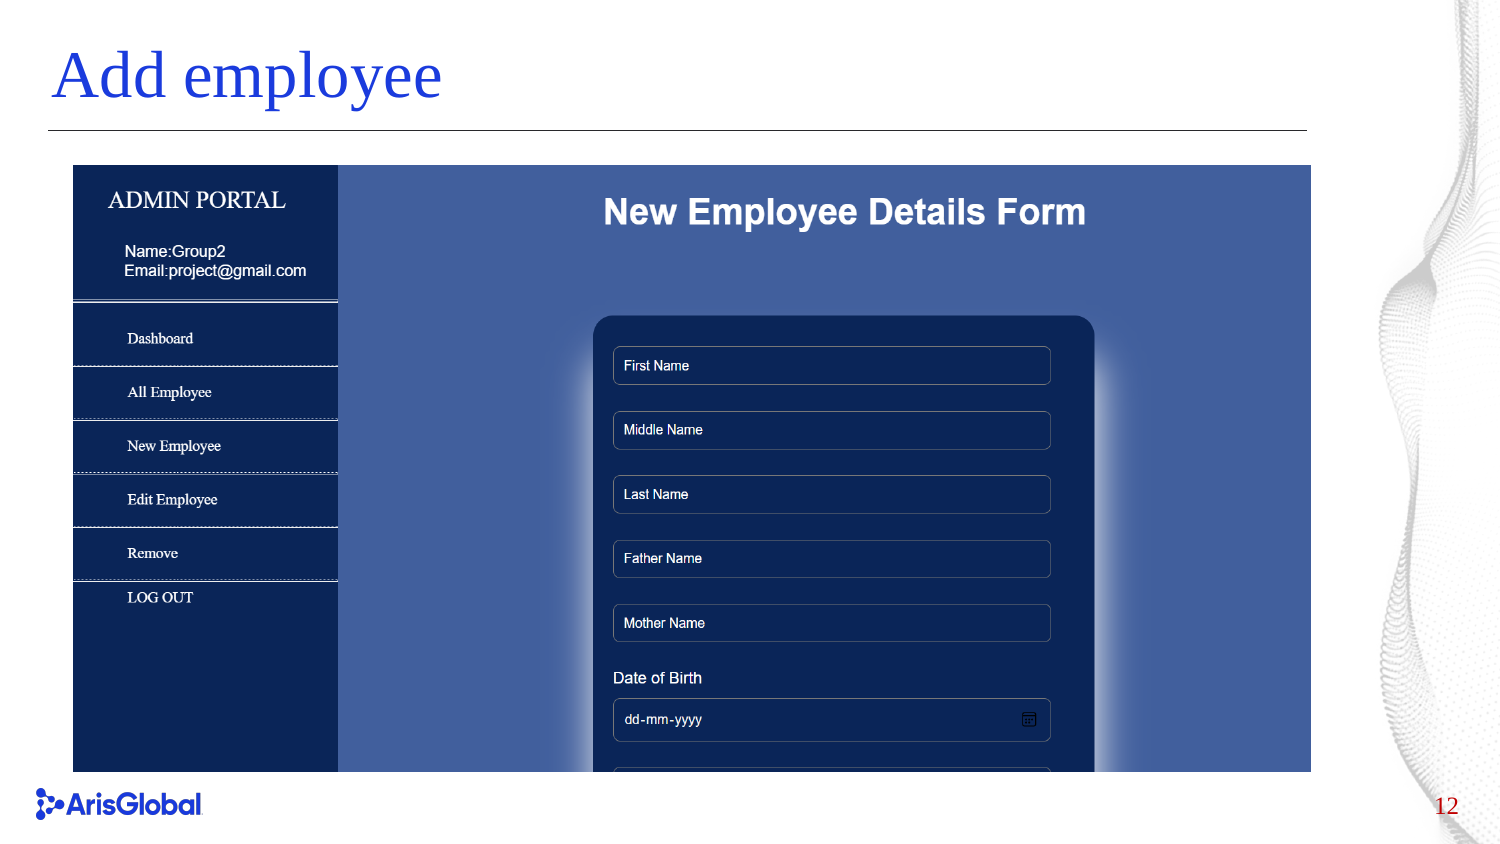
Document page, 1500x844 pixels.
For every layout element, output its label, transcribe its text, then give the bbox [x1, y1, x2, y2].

slide_number 12 [1396, 782, 1475, 827]
picture [0, 0, 1500, 844]
title Add employee [36, 27, 1311, 124]
